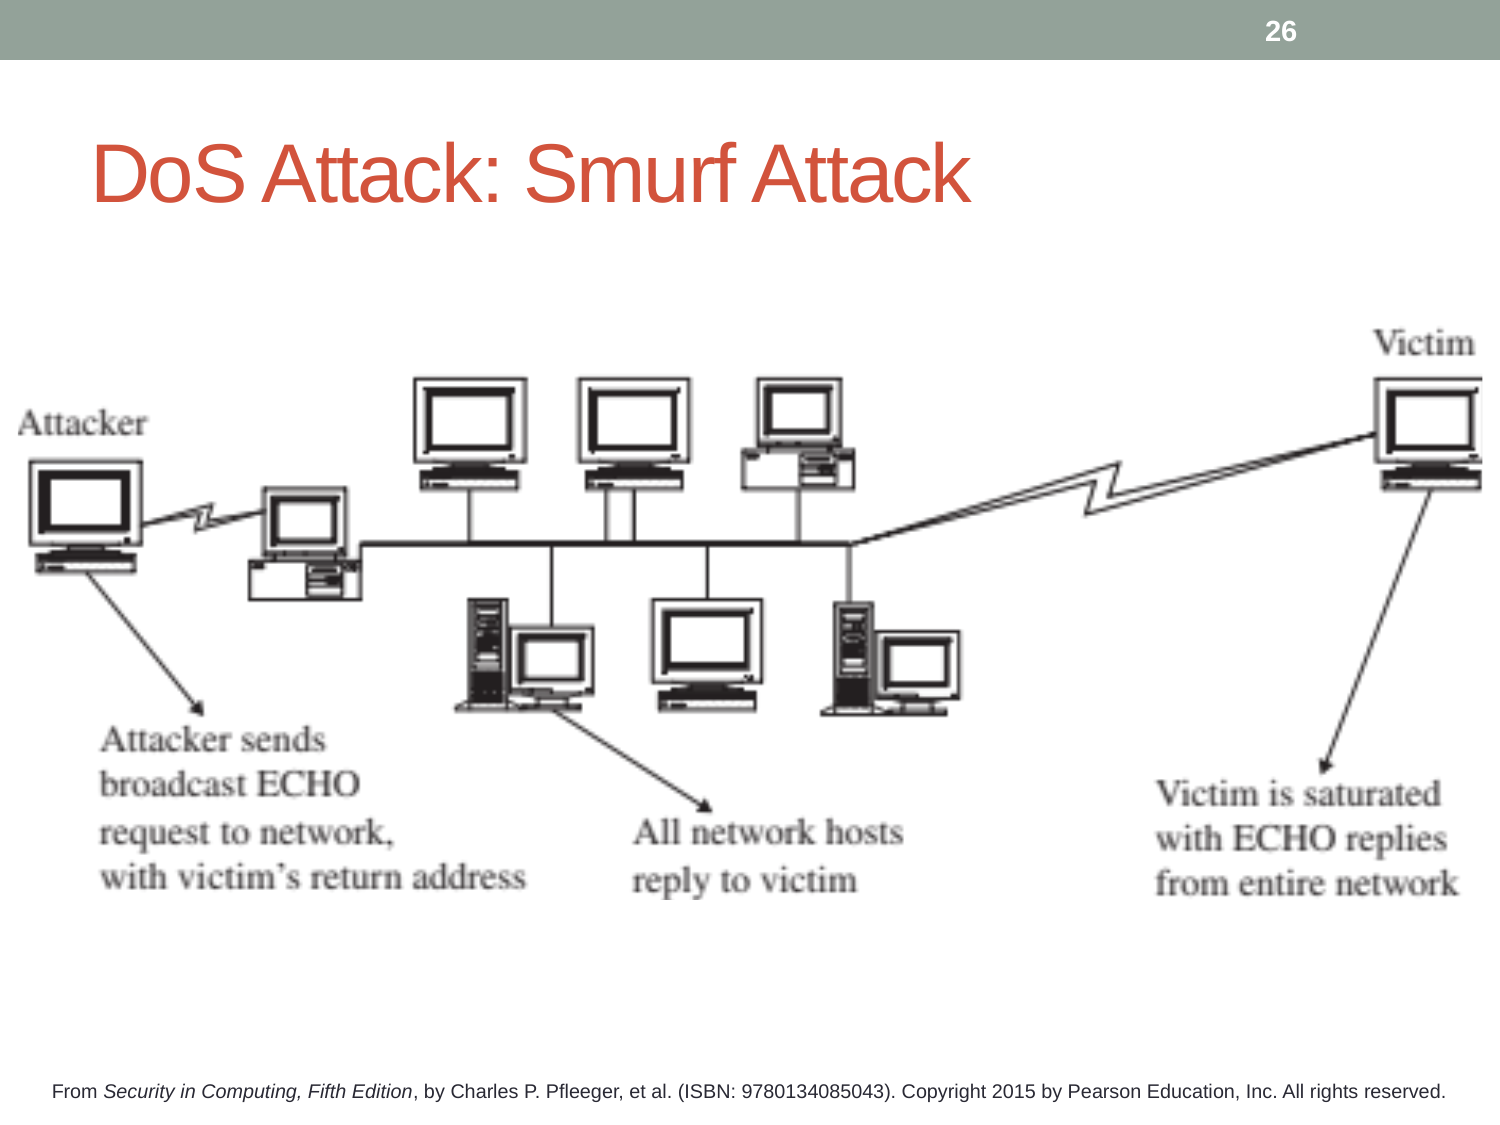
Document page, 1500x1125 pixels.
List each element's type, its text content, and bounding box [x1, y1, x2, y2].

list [6, 303, 1496, 927]
slide_number 26 [1250, 3, 1425, 57]
footer From Security in Computing, Fifth Edition, by Charles P. Pfleeger, et al. (ISBN: 9780134085043). Copyright 2015 by Pearson Education, Inc. All rights reserved. [0, 1075, 1500, 1125]
title DoS Attack: Smurf Attack [75, 87, 1425, 250]
